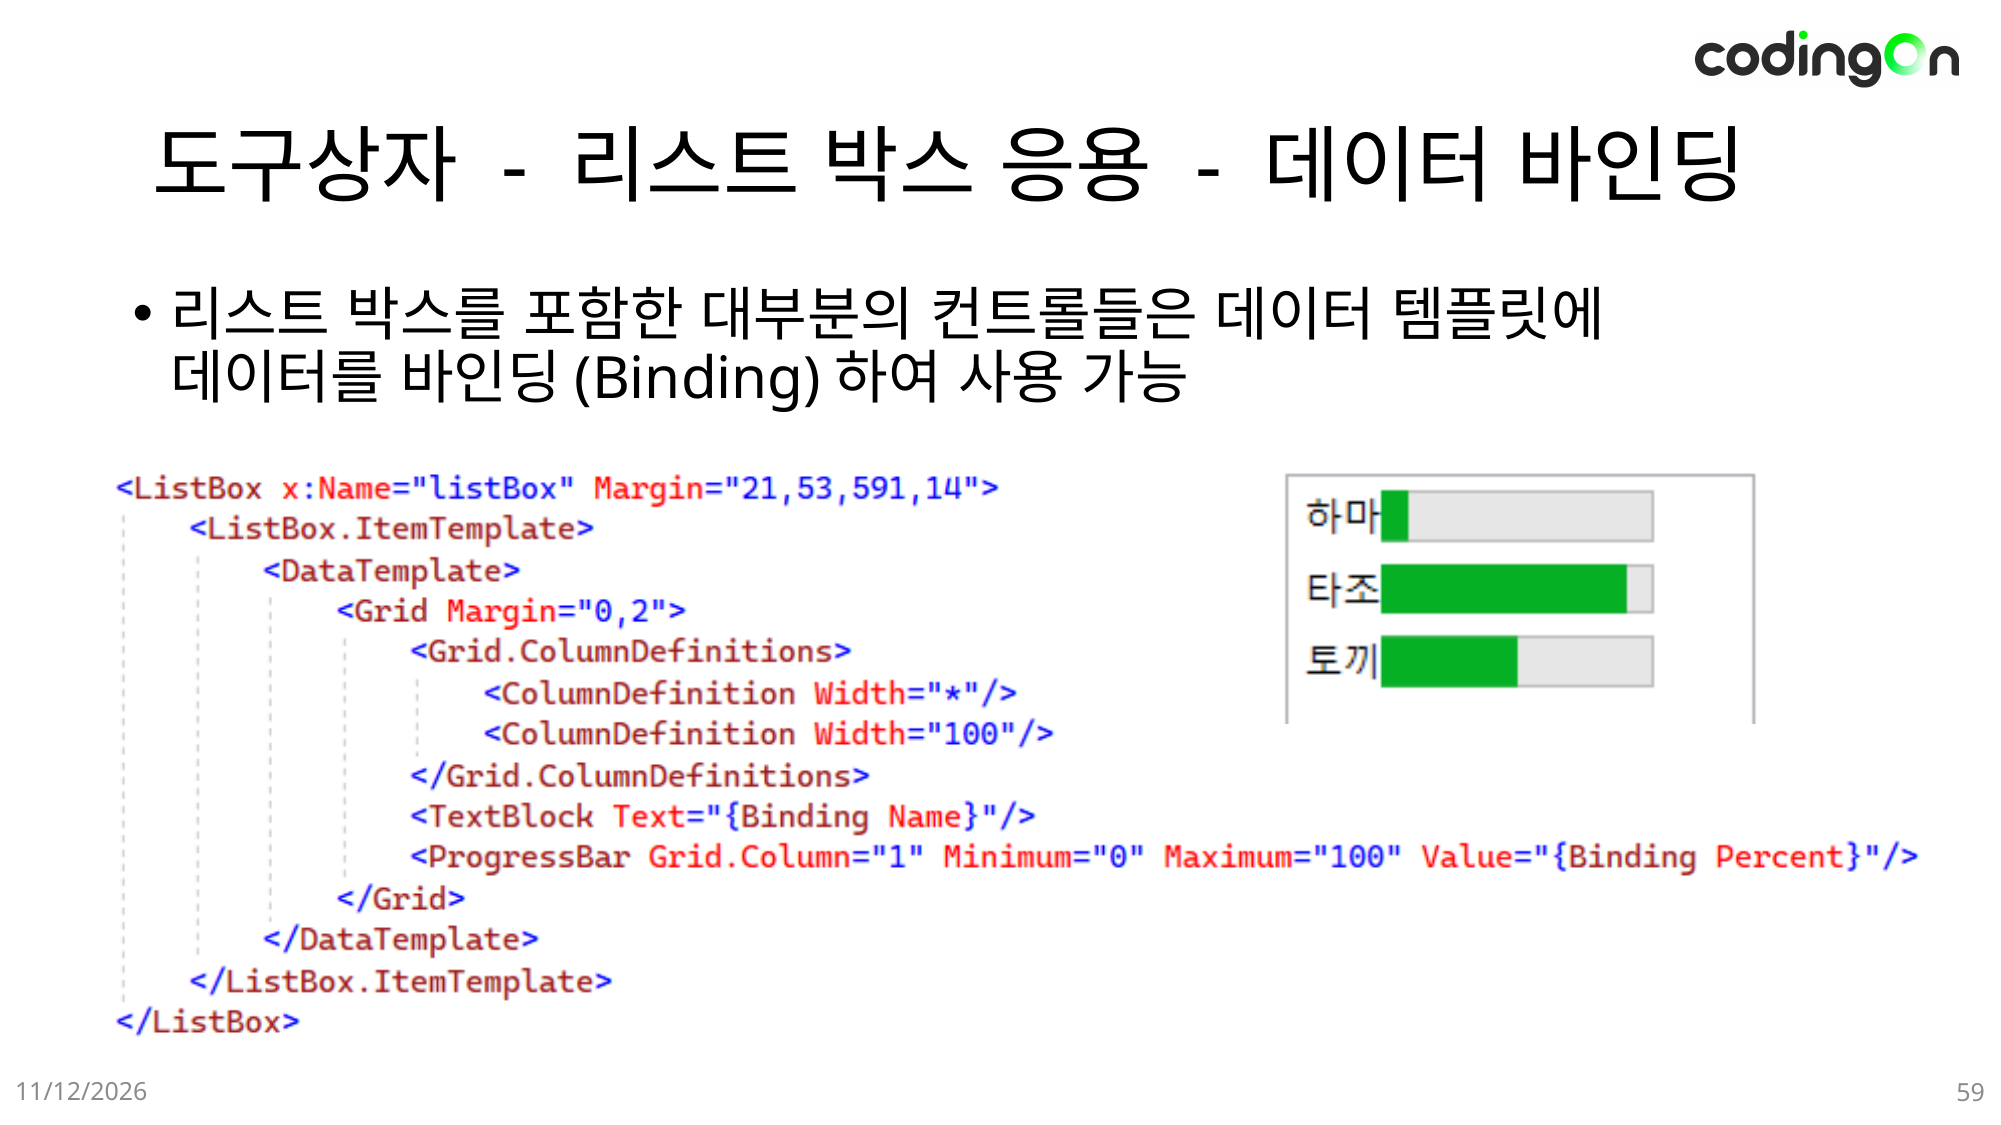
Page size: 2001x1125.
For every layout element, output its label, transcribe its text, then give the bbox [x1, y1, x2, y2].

title 도구상자 - 리스트 박스 응용 - 데이터 바인딩 [137, 59, 1863, 278]
picture [103, 461, 1934, 1043]
slide_number 59 [1550, 1063, 2000, 1124]
slide_number 01-12(Sun) [0, 1062, 450, 1123]
list 리스트 박스를 포함한 대부분의 컨트롤들은 데이터 템플릿에 데이터를 바인딩(Binding)하여 사용 가능 [117, 277, 1843, 461]
picture [1695, 30, 1959, 88]
